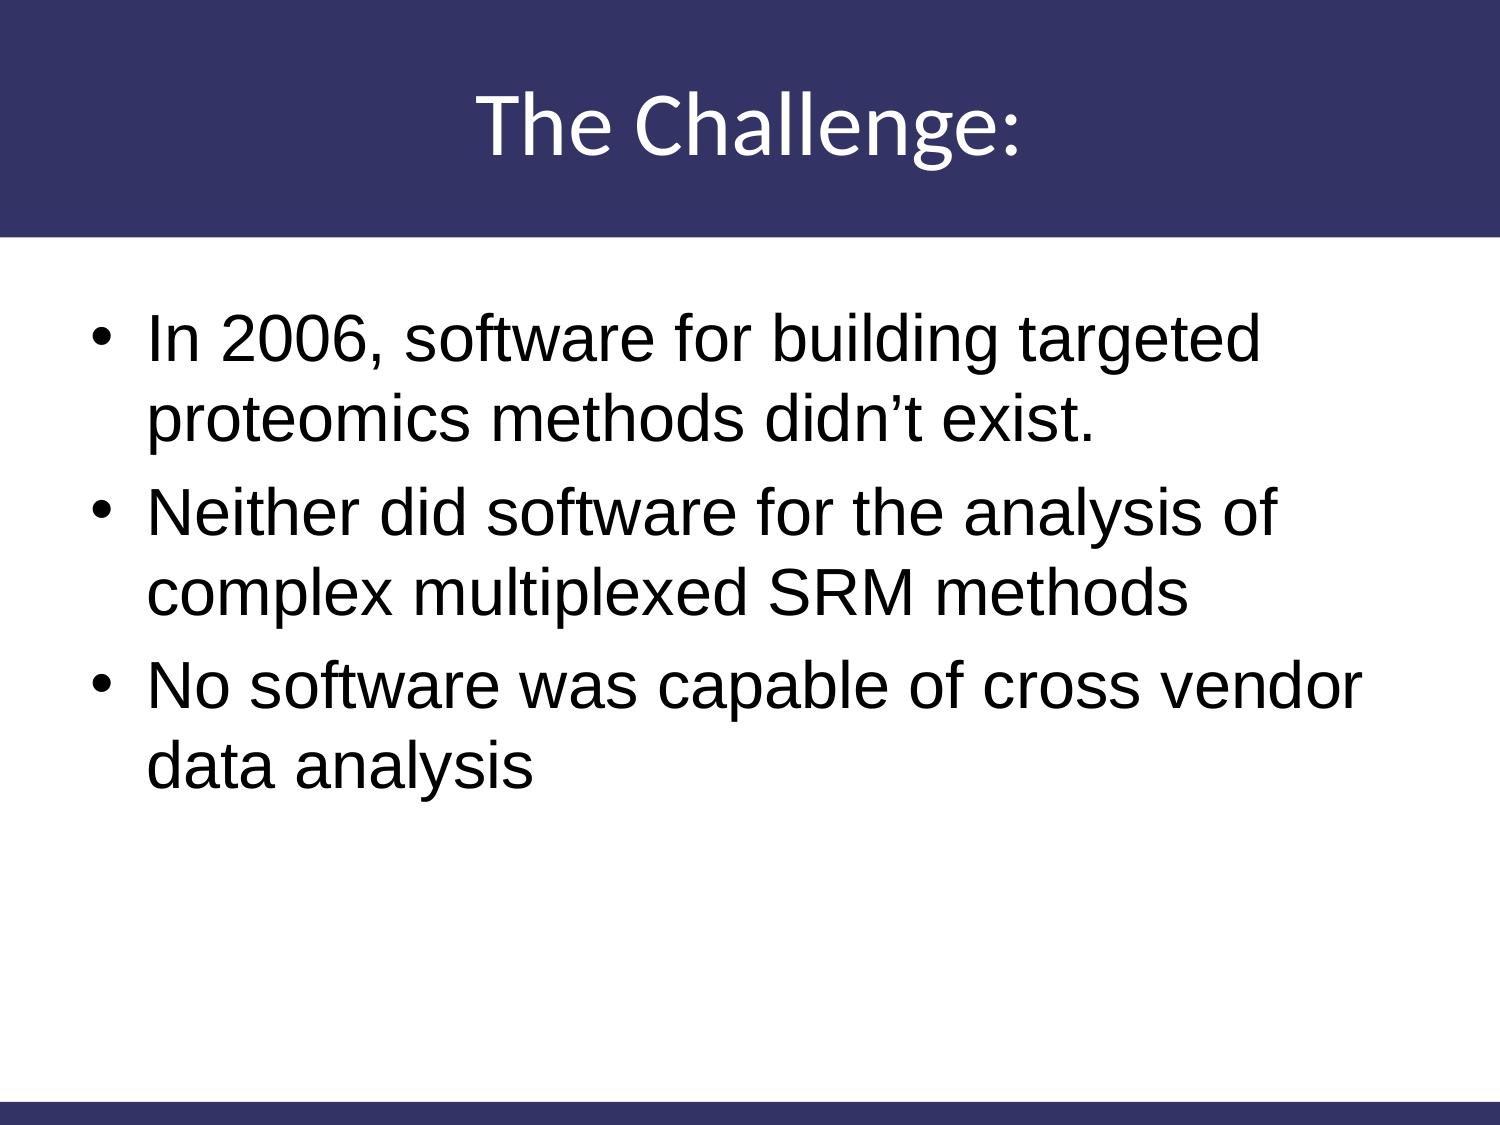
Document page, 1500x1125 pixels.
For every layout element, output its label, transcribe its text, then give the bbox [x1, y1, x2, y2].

title The Challenge: [75, 24, 1425, 213]
list In 2006, software for building targeted proteomics methods didn’t exist. Neither did software for the analysis of complex multiplexed SRM methods No software was capable of cross vendor data analysis [75, 287, 1425, 1030]
